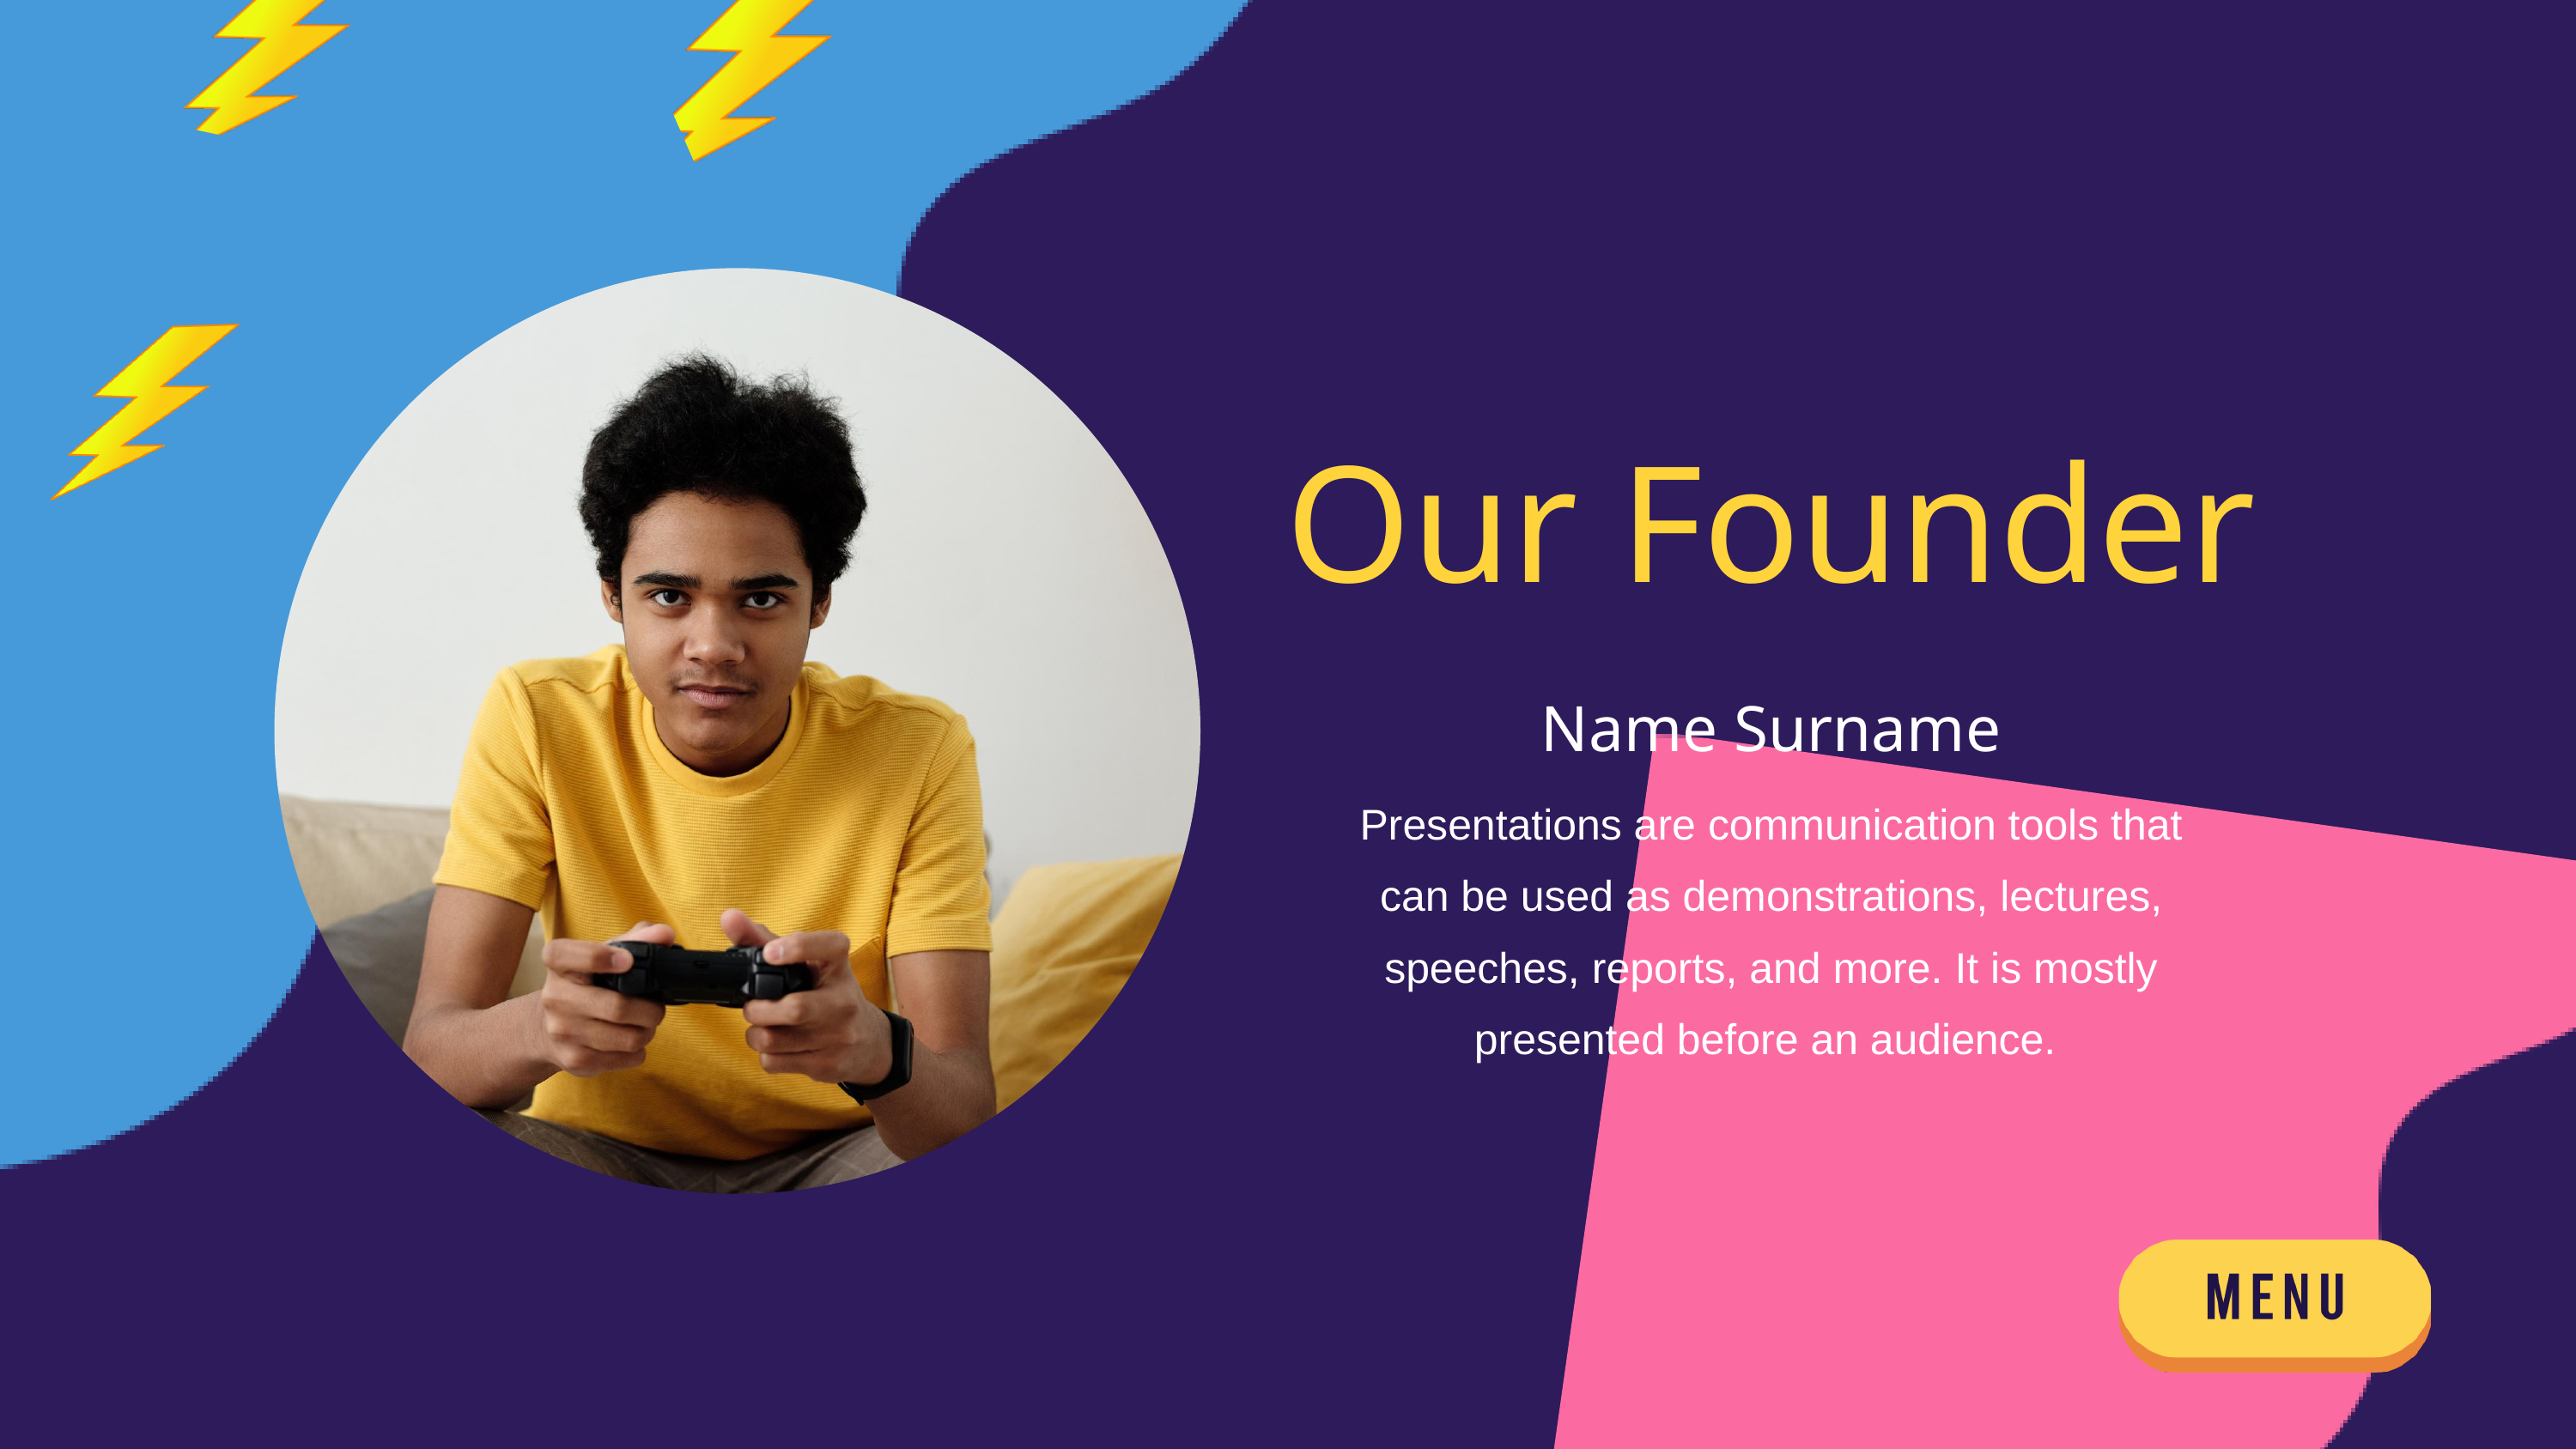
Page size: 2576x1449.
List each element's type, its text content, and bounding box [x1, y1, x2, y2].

text_box Name Surname [1443, 673, 2099, 764]
text_box [274, 268, 1201, 1194]
text_box [162, 0, 385, 163]
text_box [0, 0, 1336, 1194]
text_box Our Founder [1151, 383, 2392, 615]
text_box [1553, 809, 2576, 1449]
text_box [632, 0, 871, 196]
text_box Presentations are communication tools that can be used as demonstrations, lectures, speeches, reports, and more. It is mostly presented before an audience. [1334, 777, 2208, 1064]
text_box [50, 324, 240, 500]
text_box [2118, 1240, 2432, 1373]
text_box [1648, 764, 1982, 777]
